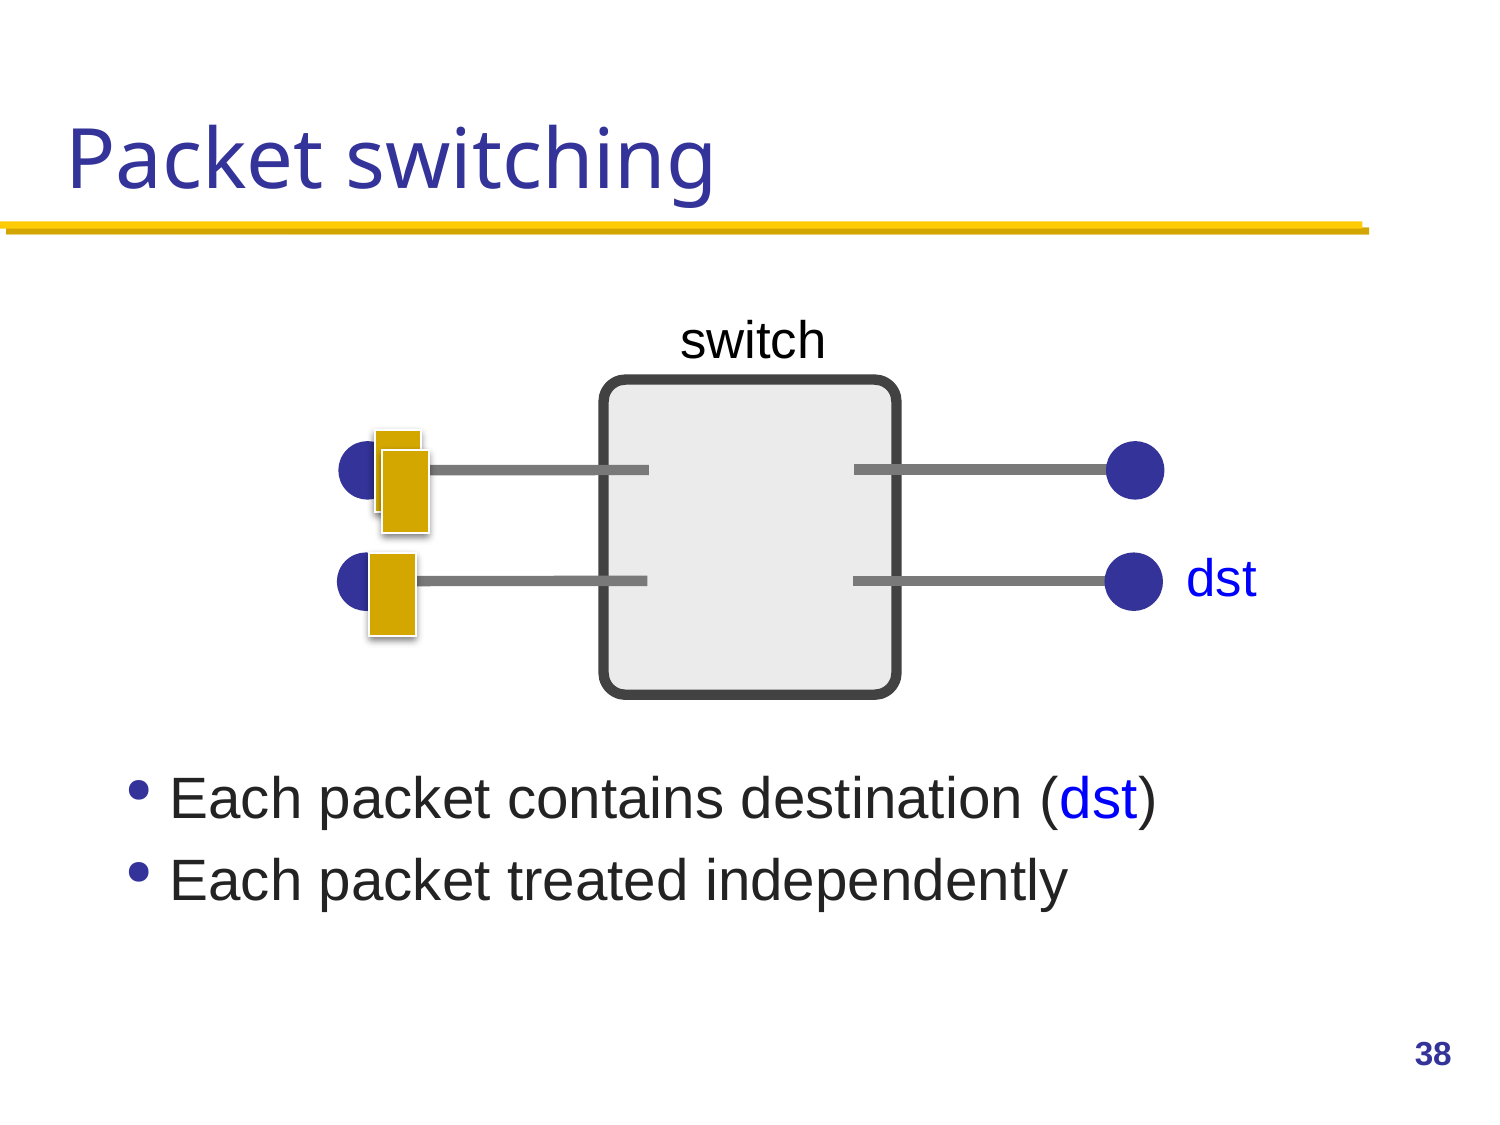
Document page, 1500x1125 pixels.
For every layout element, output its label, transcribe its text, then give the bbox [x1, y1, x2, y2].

text_box [1105, 441, 1165, 500]
list Each packet contains destination (dst) Each packet treated independently [112, 262, 1413, 988]
text_box switch [674, 300, 833, 376]
text_box [369, 552, 416, 636]
text_box [338, 441, 369, 500]
title Packet switching [49, 24, 1451, 213]
text_box [375, 429, 422, 513]
text_box dst [1180, 537, 1264, 613]
text_box [1104, 552, 1164, 611]
text_box [382, 449, 429, 533]
text_box [336, 552, 367, 611]
slide_number 38 [1400, 1025, 1500, 1100]
text_box [603, 379, 897, 695]
